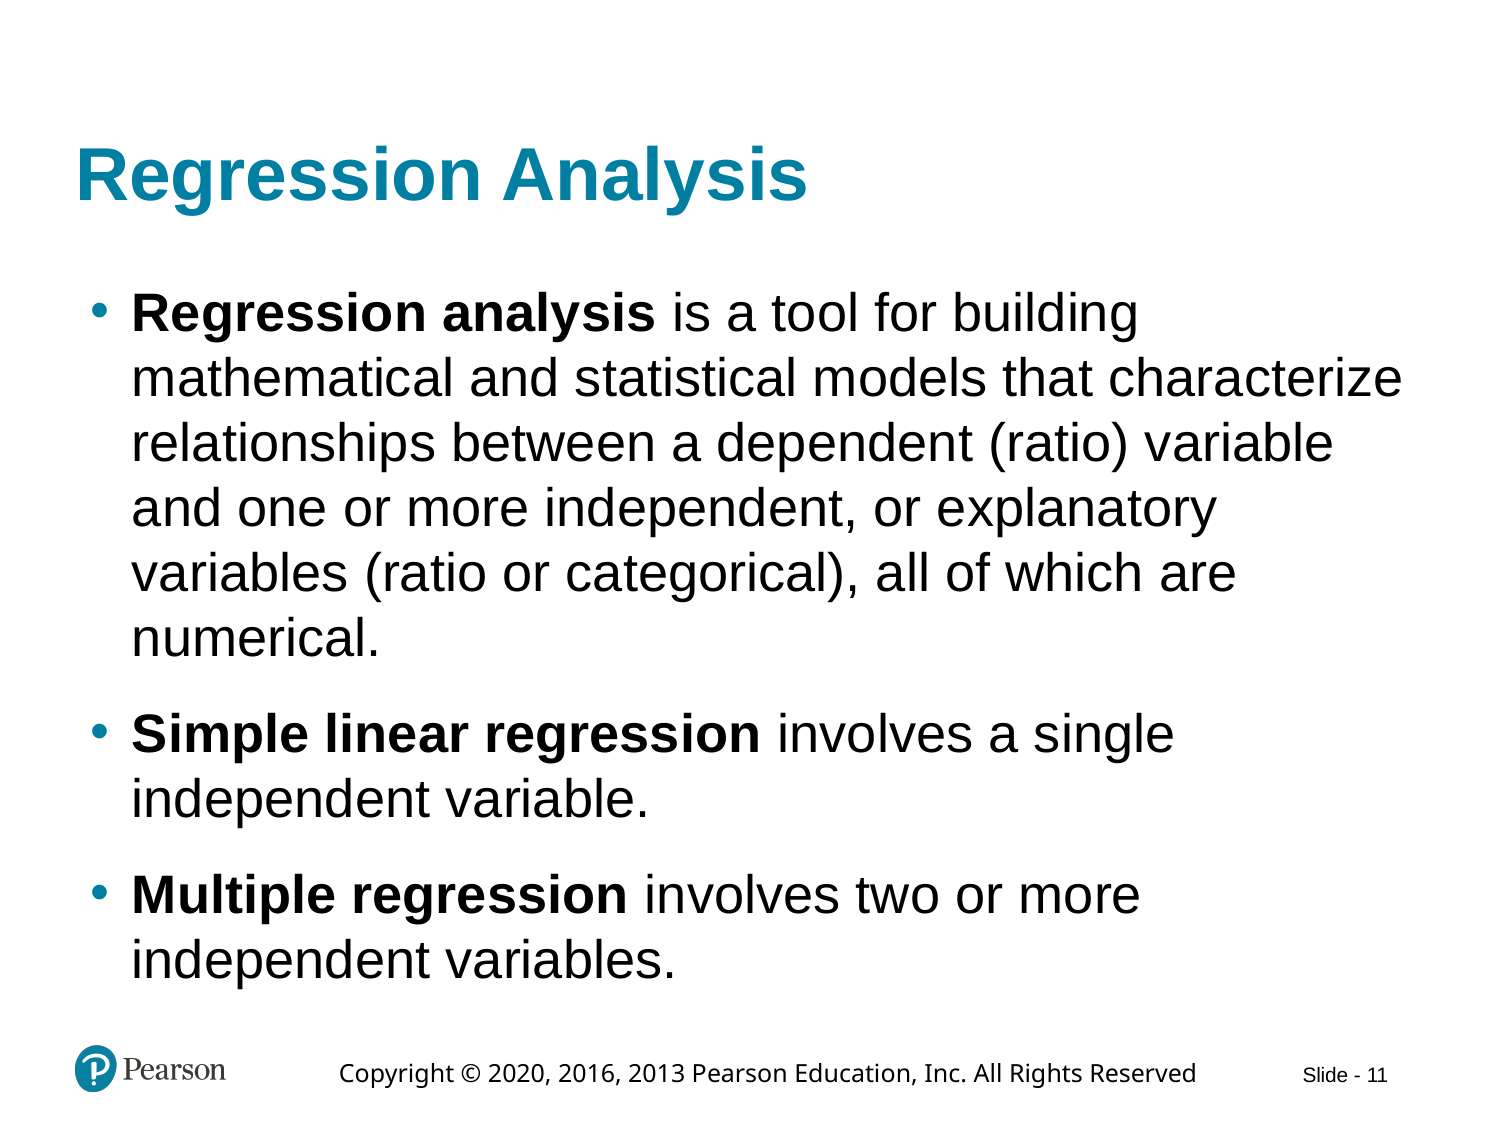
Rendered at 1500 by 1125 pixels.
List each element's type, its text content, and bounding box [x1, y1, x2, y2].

title Regression Analysis [75, 35, 1425, 216]
list Regression analysis is a tool for building mathematical and statistical models that characterize relationships between a dependent (ratio) variable and one or more independent, or explanatory variables (ratio or categorical), all of which are numerical. Simple linear regression involves a single independent variable. Multiple regression involves two or more independent variables. [75, 262, 1425, 1028]
picture [75, 1045, 90, 1061]
picture [75, 1078, 86, 1092]
picture [83, 1054, 109, 1079]
picture [101, 1045, 226, 1092]
